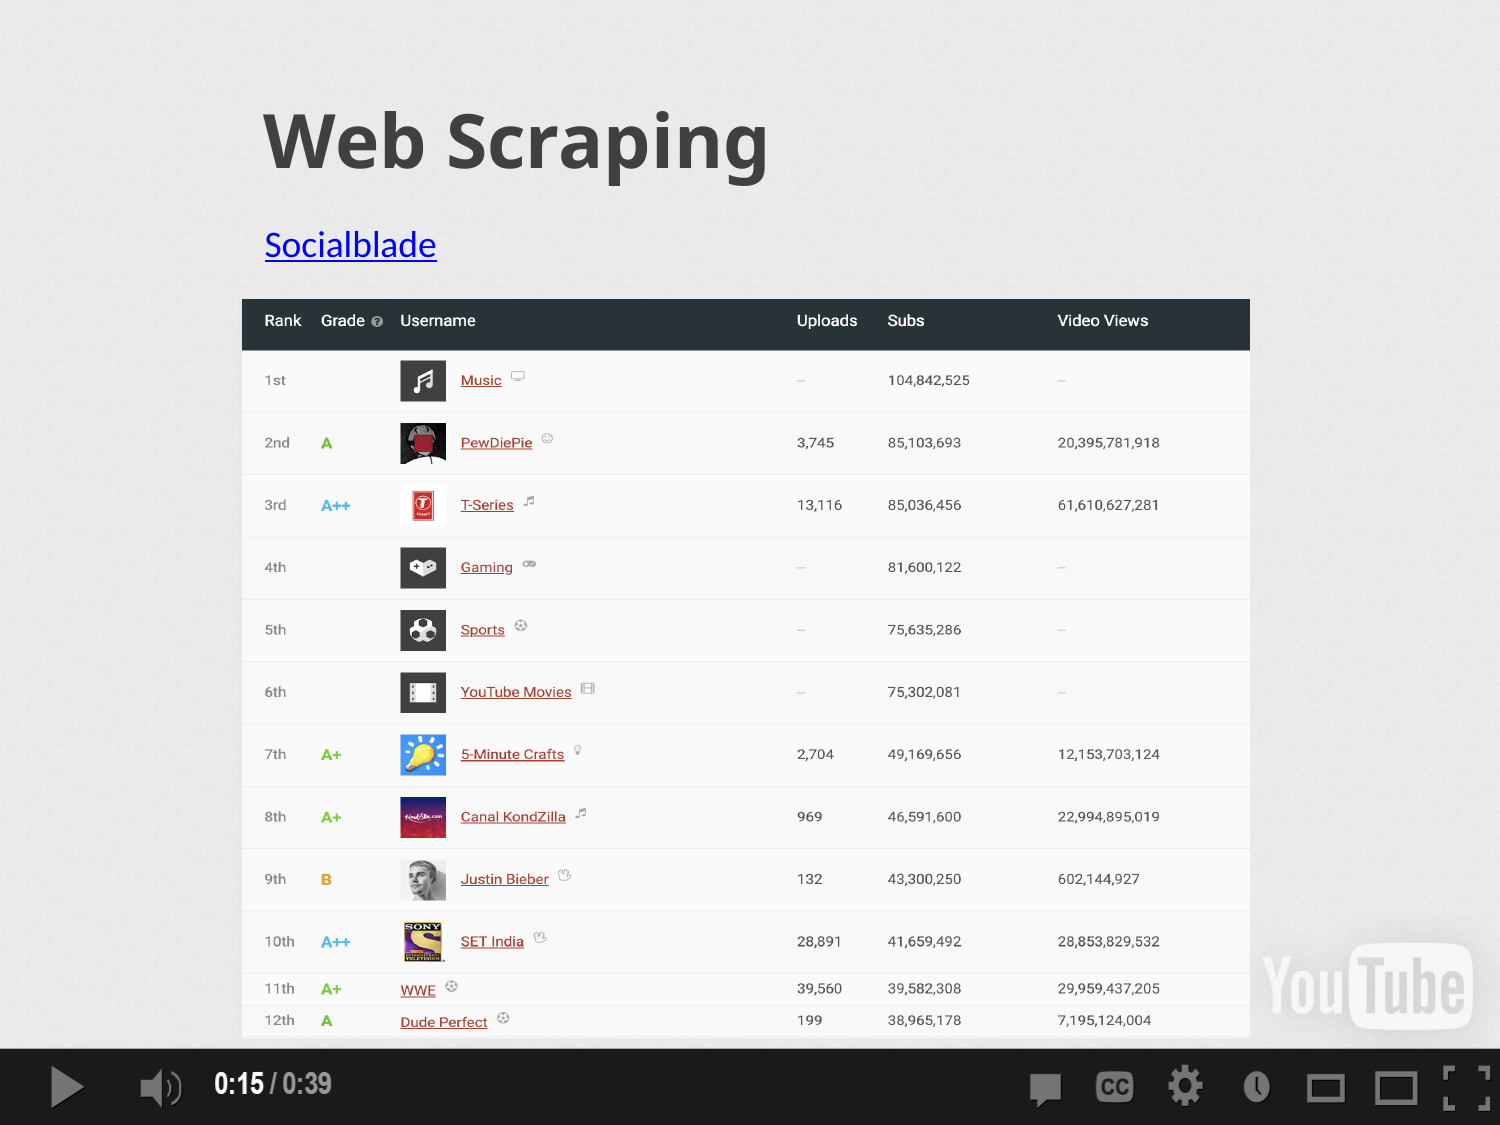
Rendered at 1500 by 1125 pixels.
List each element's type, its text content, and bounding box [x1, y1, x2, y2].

picture [0, 0, 1500, 1125]
text_box Socialblade [249, 212, 713, 273]
title Web Scraping [248, 45, 1350, 233]
